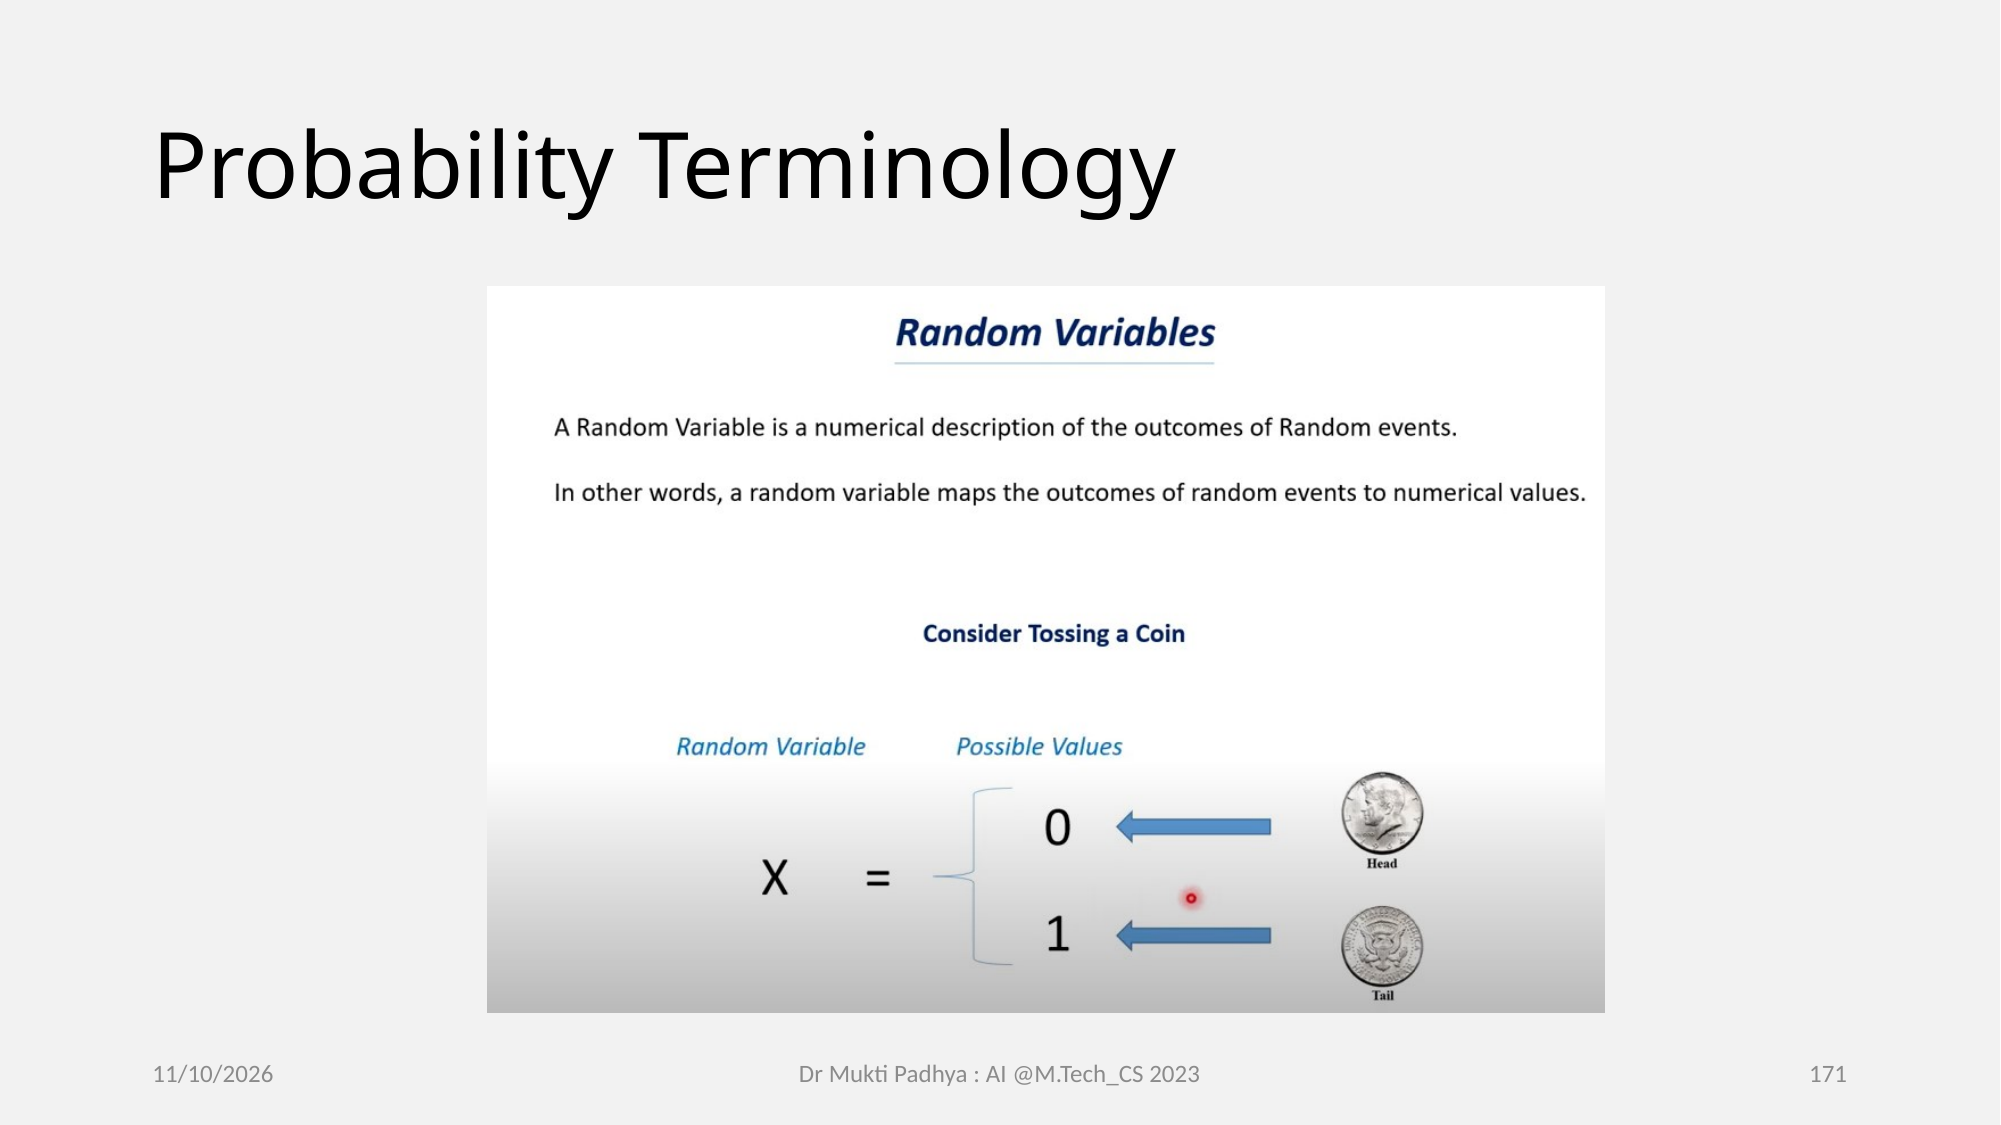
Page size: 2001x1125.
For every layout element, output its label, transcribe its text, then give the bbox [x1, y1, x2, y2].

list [487, 286, 1605, 1013]
title Probability Terminology [137, 59, 1863, 278]
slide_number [137, 1042, 588, 1103]
slide_number 171 [1412, 1042, 1863, 1103]
footer Dr Mukti Padhya : AI @M.Tech_CS 2023 [662, 1042, 1338, 1103]
